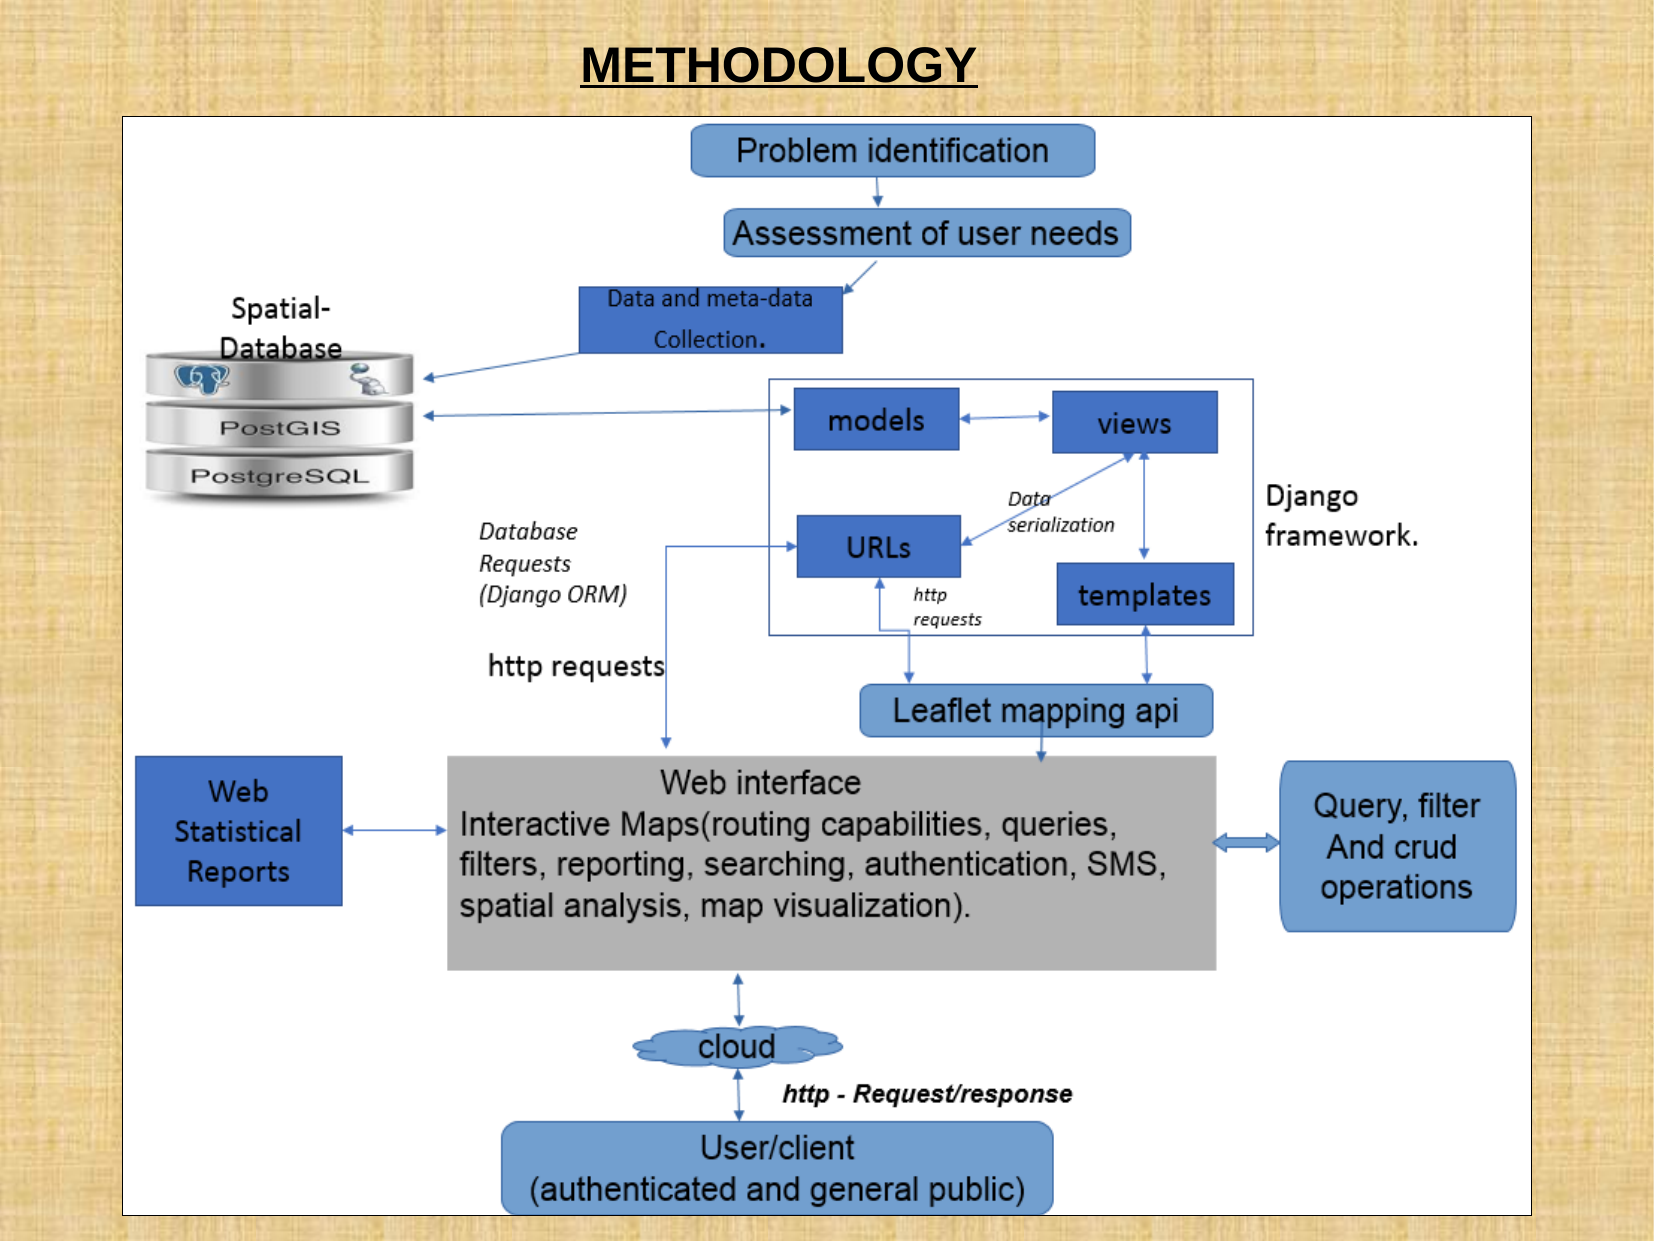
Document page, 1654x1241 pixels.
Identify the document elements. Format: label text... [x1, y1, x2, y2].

text_box METHODOLOGY [439, 24, 1124, 100]
picture [0, 0, 1654, 1241]
